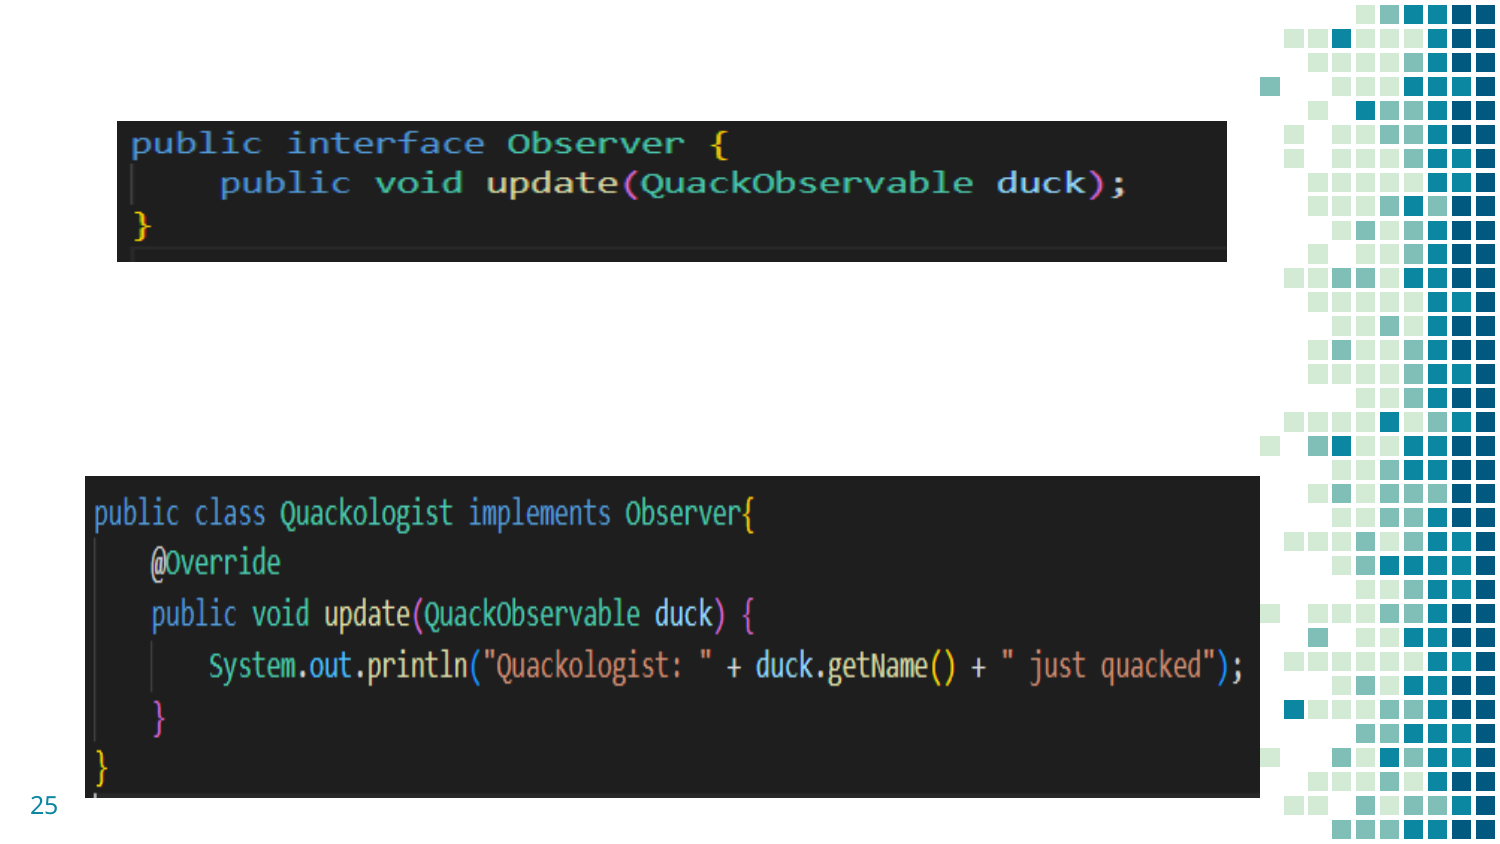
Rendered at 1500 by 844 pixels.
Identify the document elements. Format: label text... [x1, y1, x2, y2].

slide_number 25 [15, 774, 105, 839]
picture [117, 120, 1228, 263]
picture [84, 476, 1260, 798]
